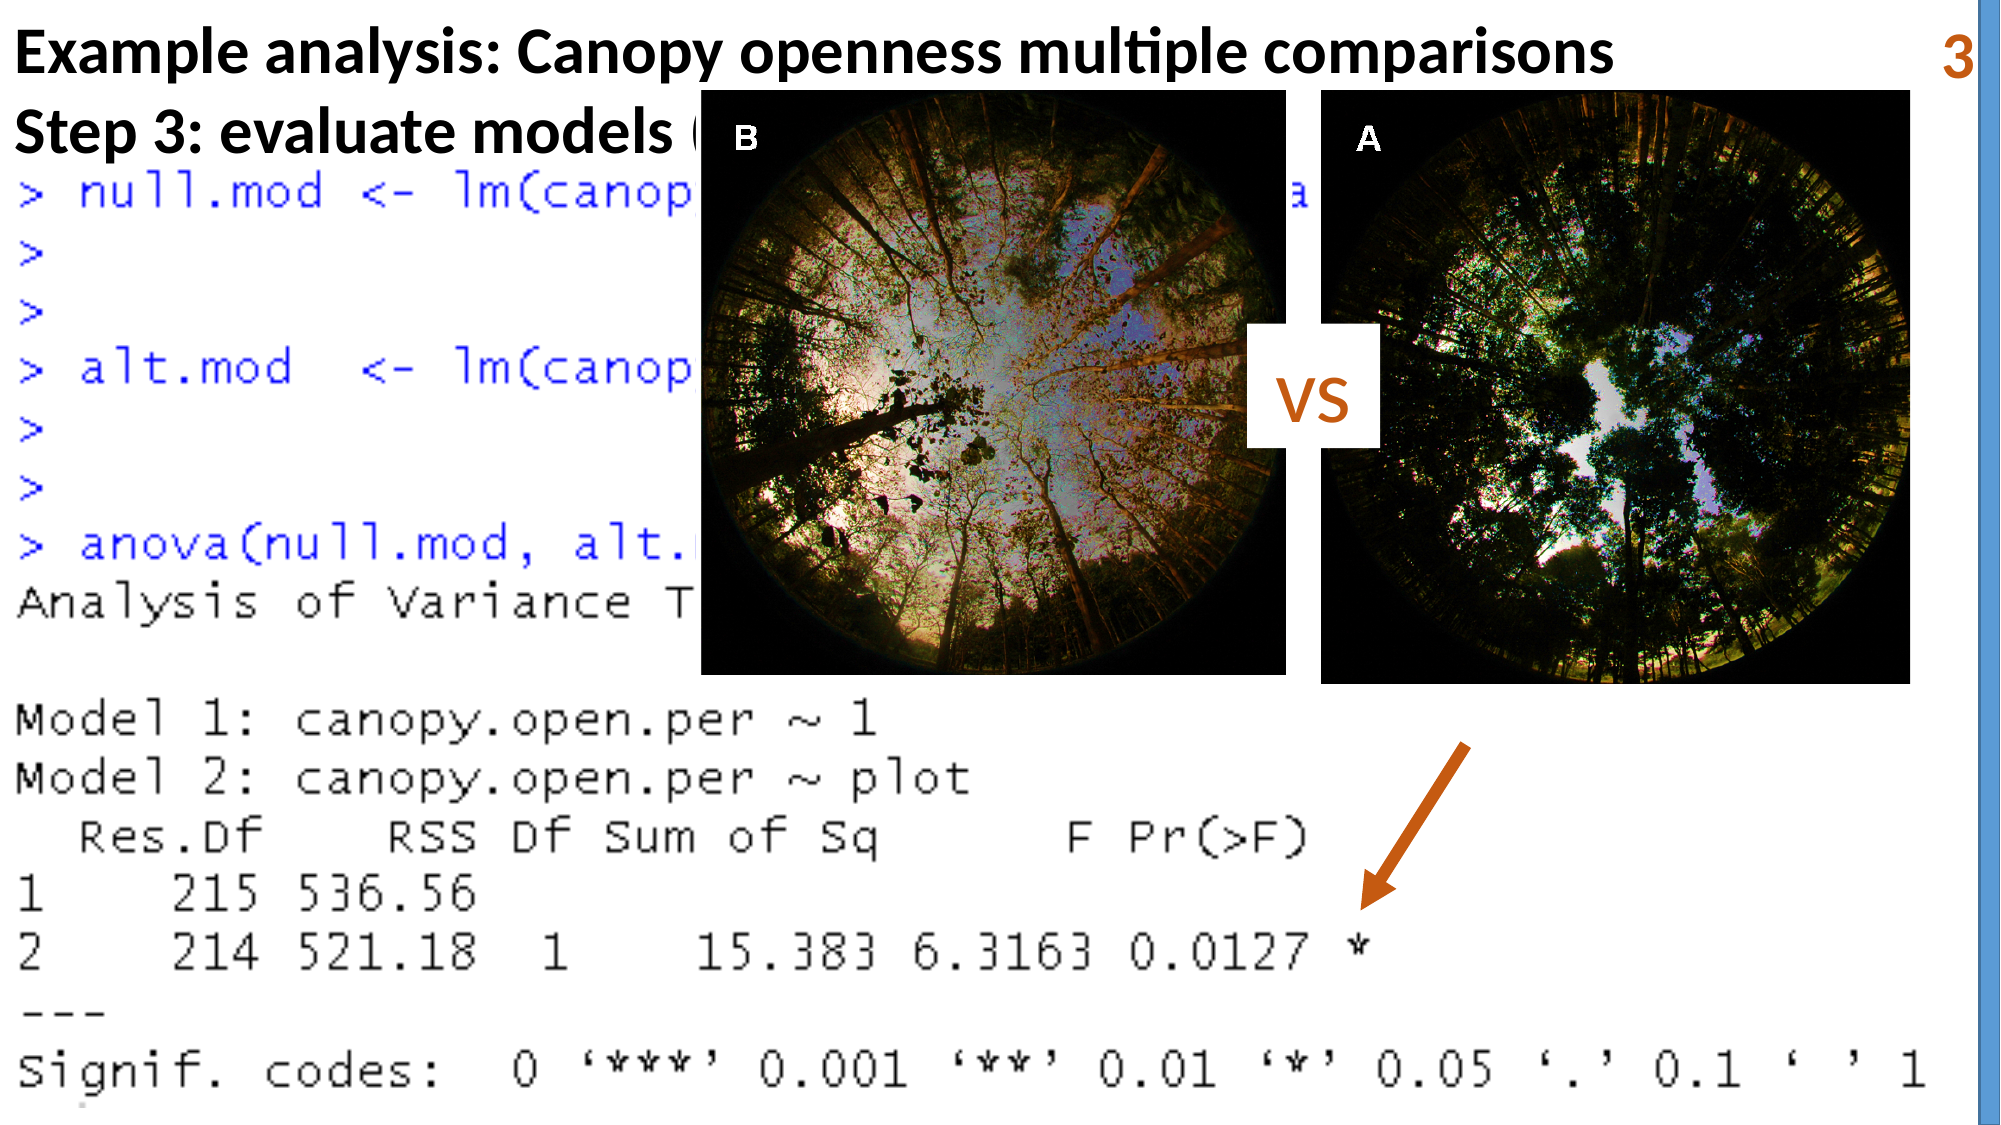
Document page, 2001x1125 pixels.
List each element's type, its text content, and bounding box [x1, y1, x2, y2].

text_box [695, 82, 1911, 691]
text_box Example analysis: Canopy openness multiple comparisons Step 3: evaluate models (omnibus test) [0, 0, 1837, 165]
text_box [1360, 744, 1466, 911]
text_box [1978, 0, 2000, 1125]
text_box 3 [1917, 4, 1978, 100]
picture [0, 165, 1966, 1108]
